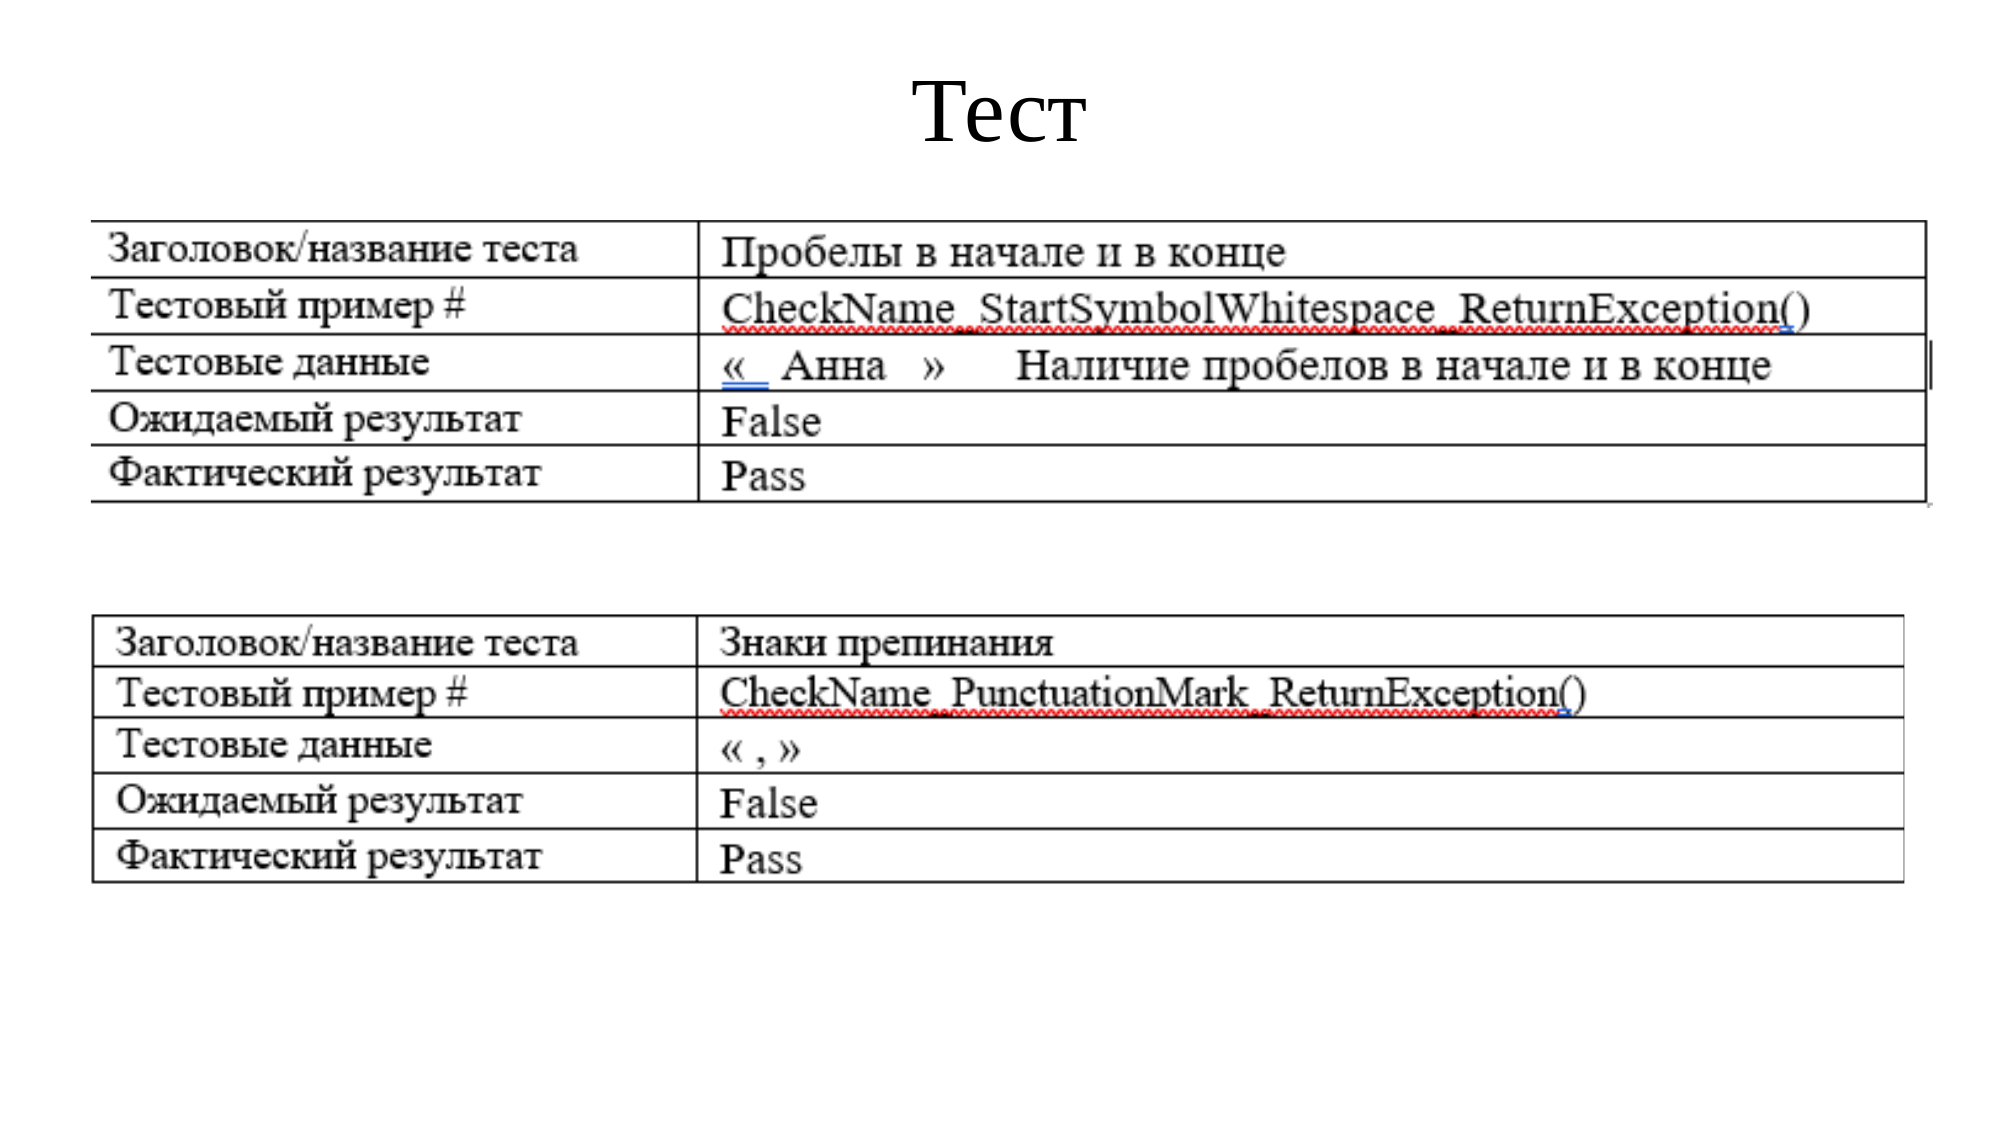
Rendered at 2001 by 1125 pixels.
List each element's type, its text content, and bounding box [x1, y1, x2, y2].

title Тест [137, 3, 1863, 220]
picture [90, 614, 1905, 890]
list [90, 220, 1933, 508]
